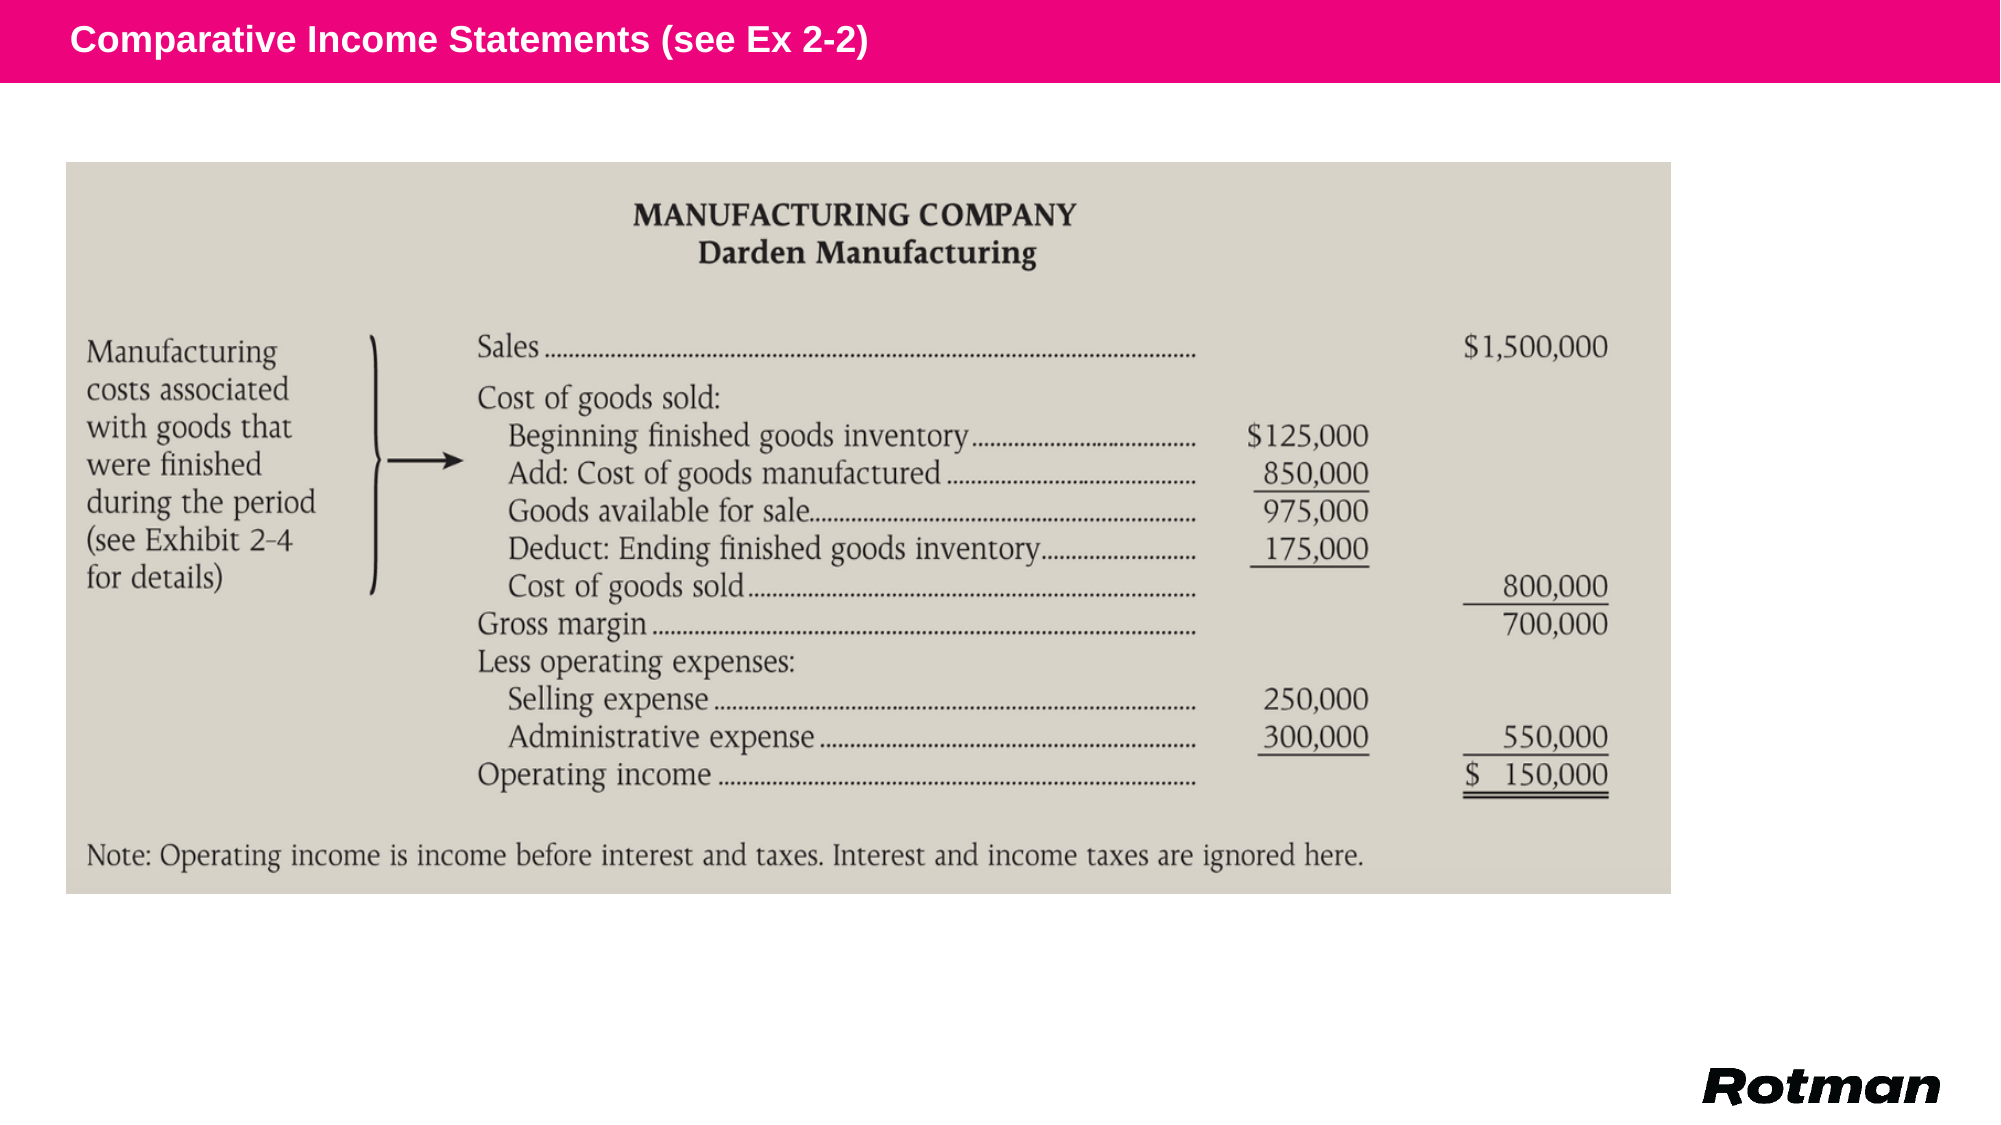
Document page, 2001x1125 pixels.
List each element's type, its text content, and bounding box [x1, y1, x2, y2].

subtitle Comparative Income Statements (see Ex 2-2) [55, 0, 1630, 79]
picture [66, 162, 1671, 894]
picture [1702, 1068, 1940, 1106]
